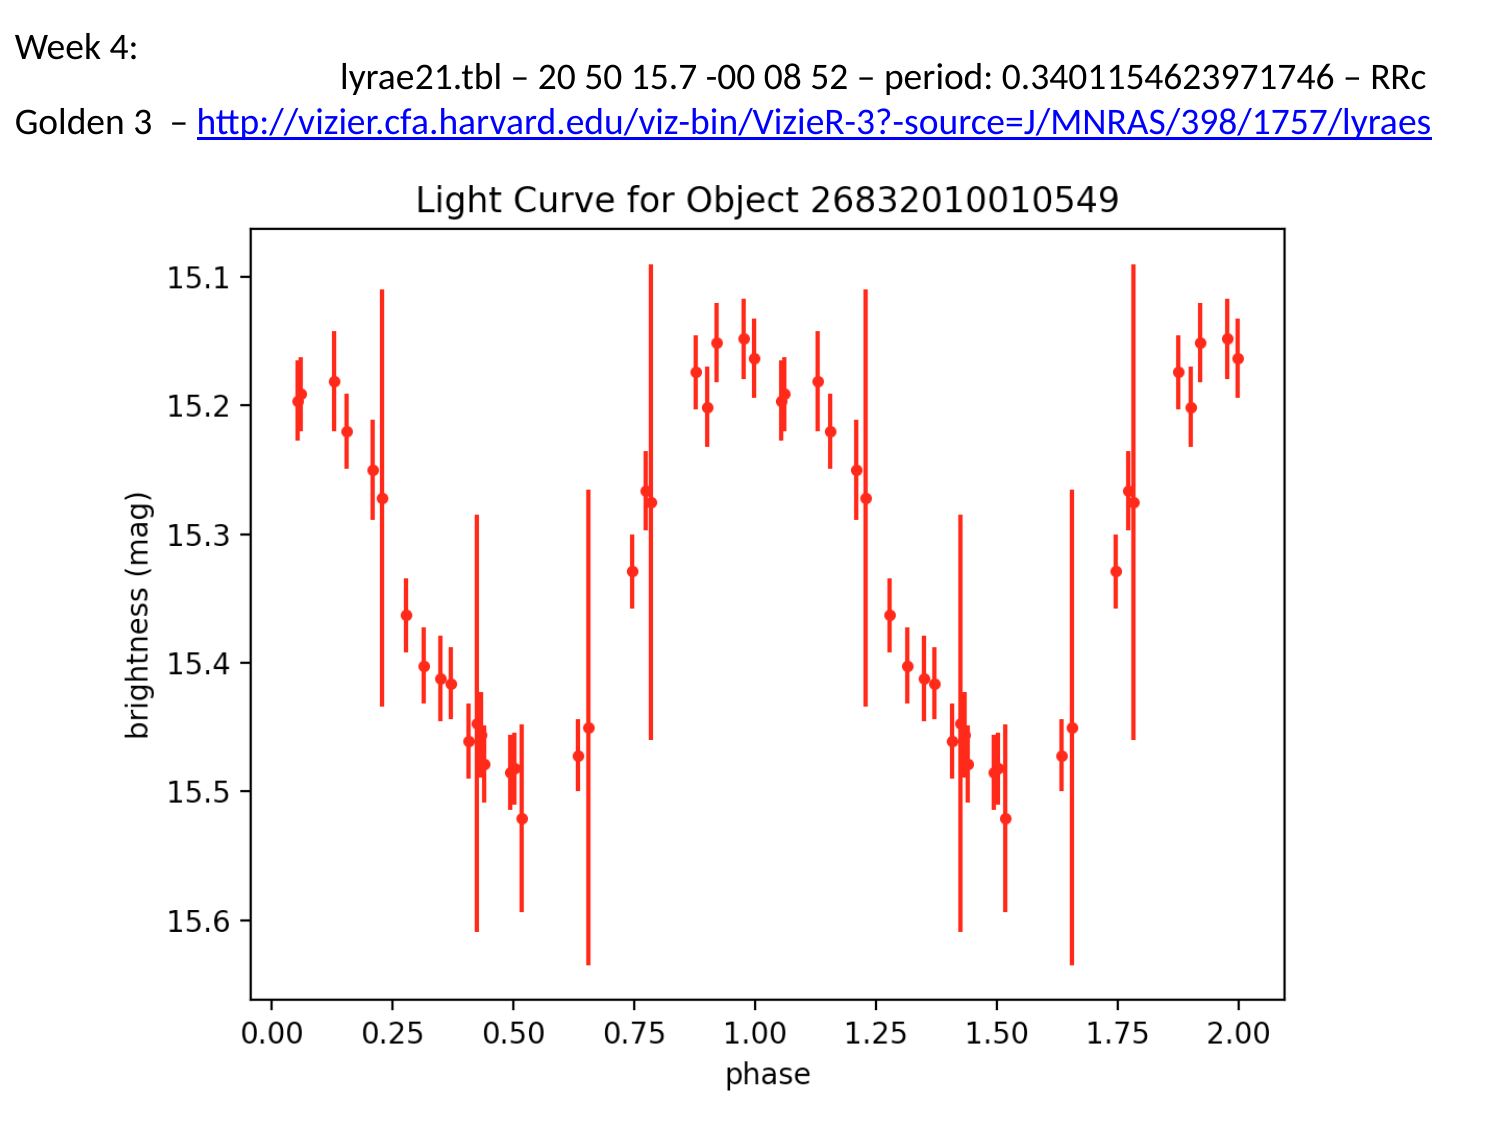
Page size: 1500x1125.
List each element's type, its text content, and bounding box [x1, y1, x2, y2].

text_box lyrae21.tbl – 20 50 15.7 -00 08 52 – period: 0.3401154623971746 – RRc Golden 3 – http://vizier.cfa.harvard.edu/viz-bin/VizieR-3?-source=J/MNRAS/398/1757/lyraes [0, 45, 1500, 195]
picture [109, 159, 1321, 1102]
text_box Week 4: [0, 14, 274, 45]
